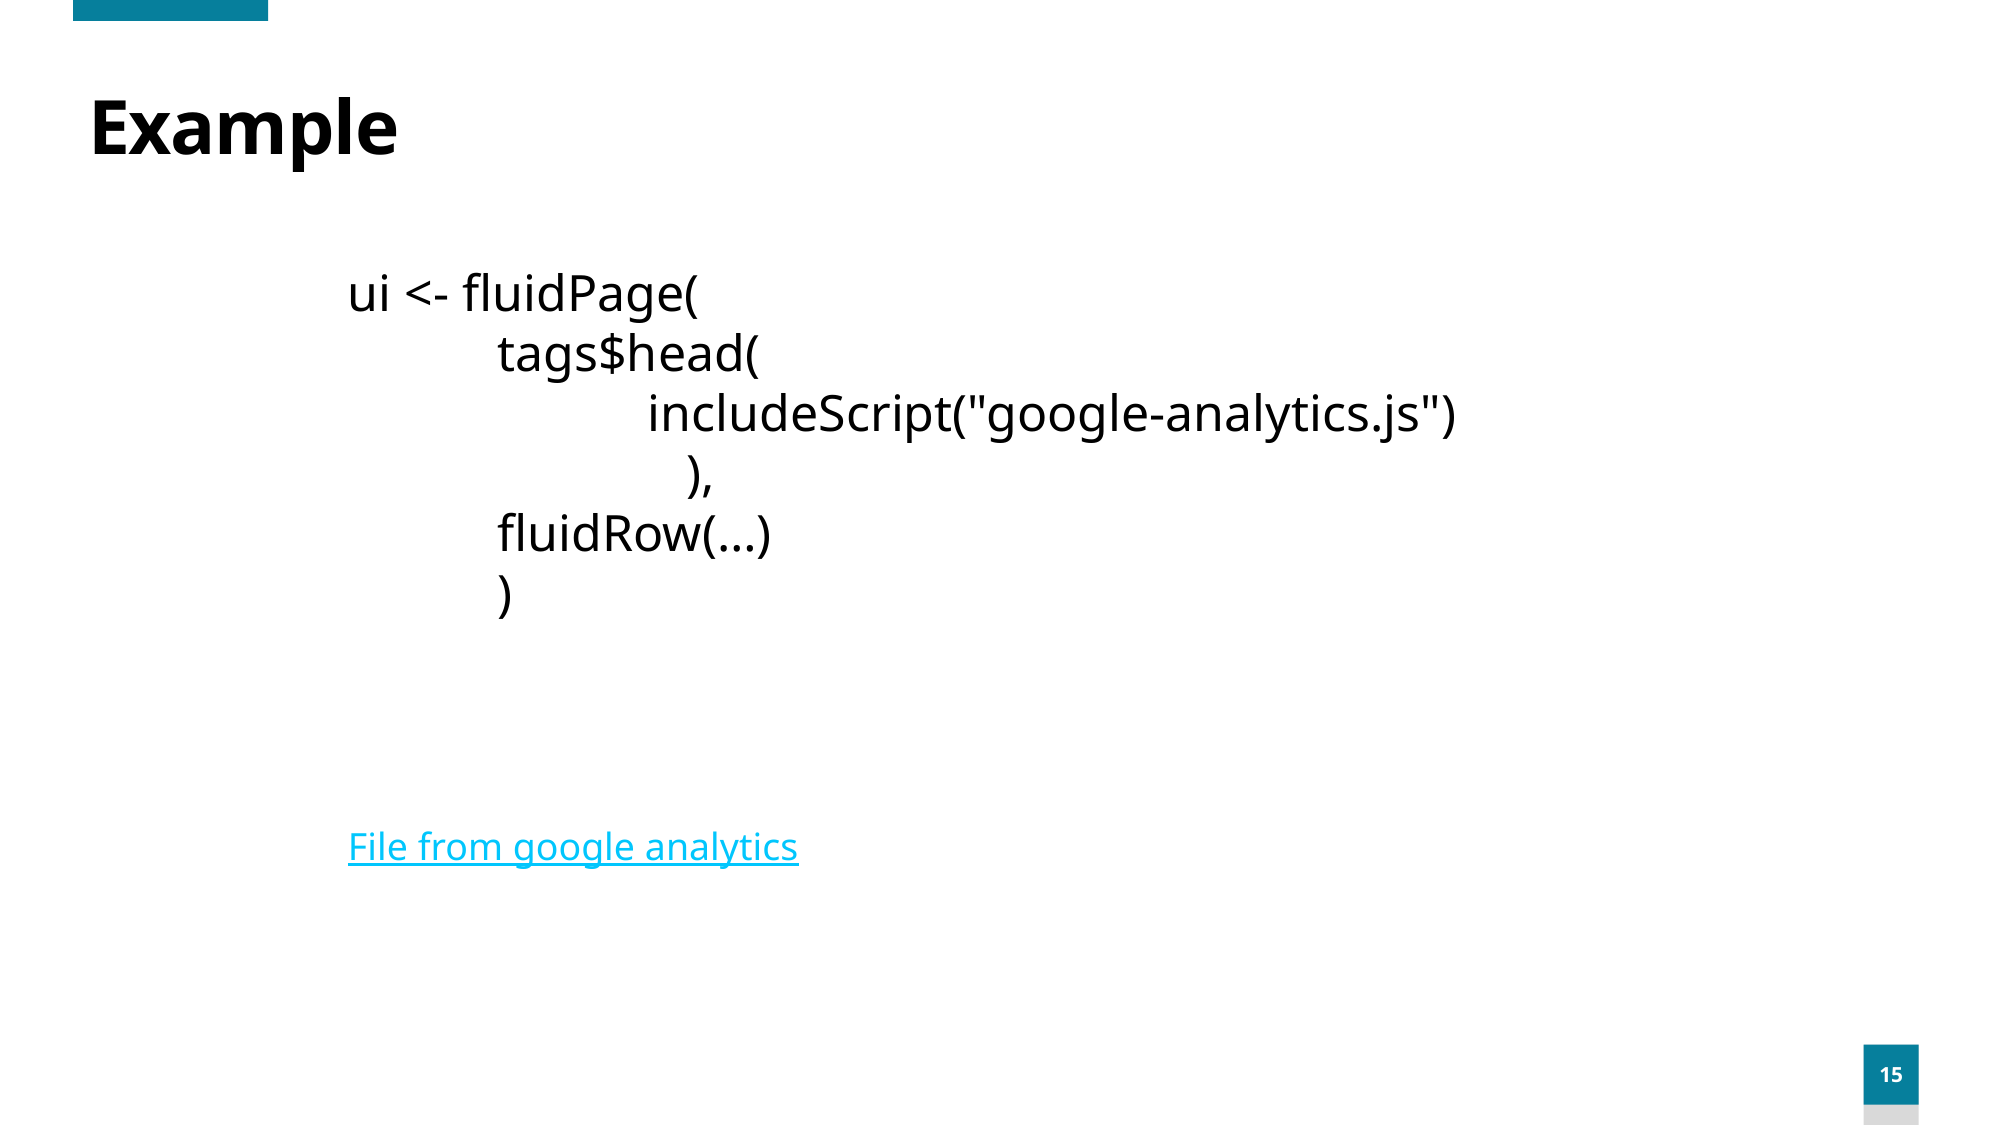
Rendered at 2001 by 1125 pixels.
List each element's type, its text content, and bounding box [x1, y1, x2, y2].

text_box File from google analytics [333, 815, 990, 881]
text_box ui <- fluidPage( tags$head( includeScript("google-analytics.js") ), fluidRow(…) ) [333, 253, 1563, 629]
title Example [73, 82, 1907, 179]
